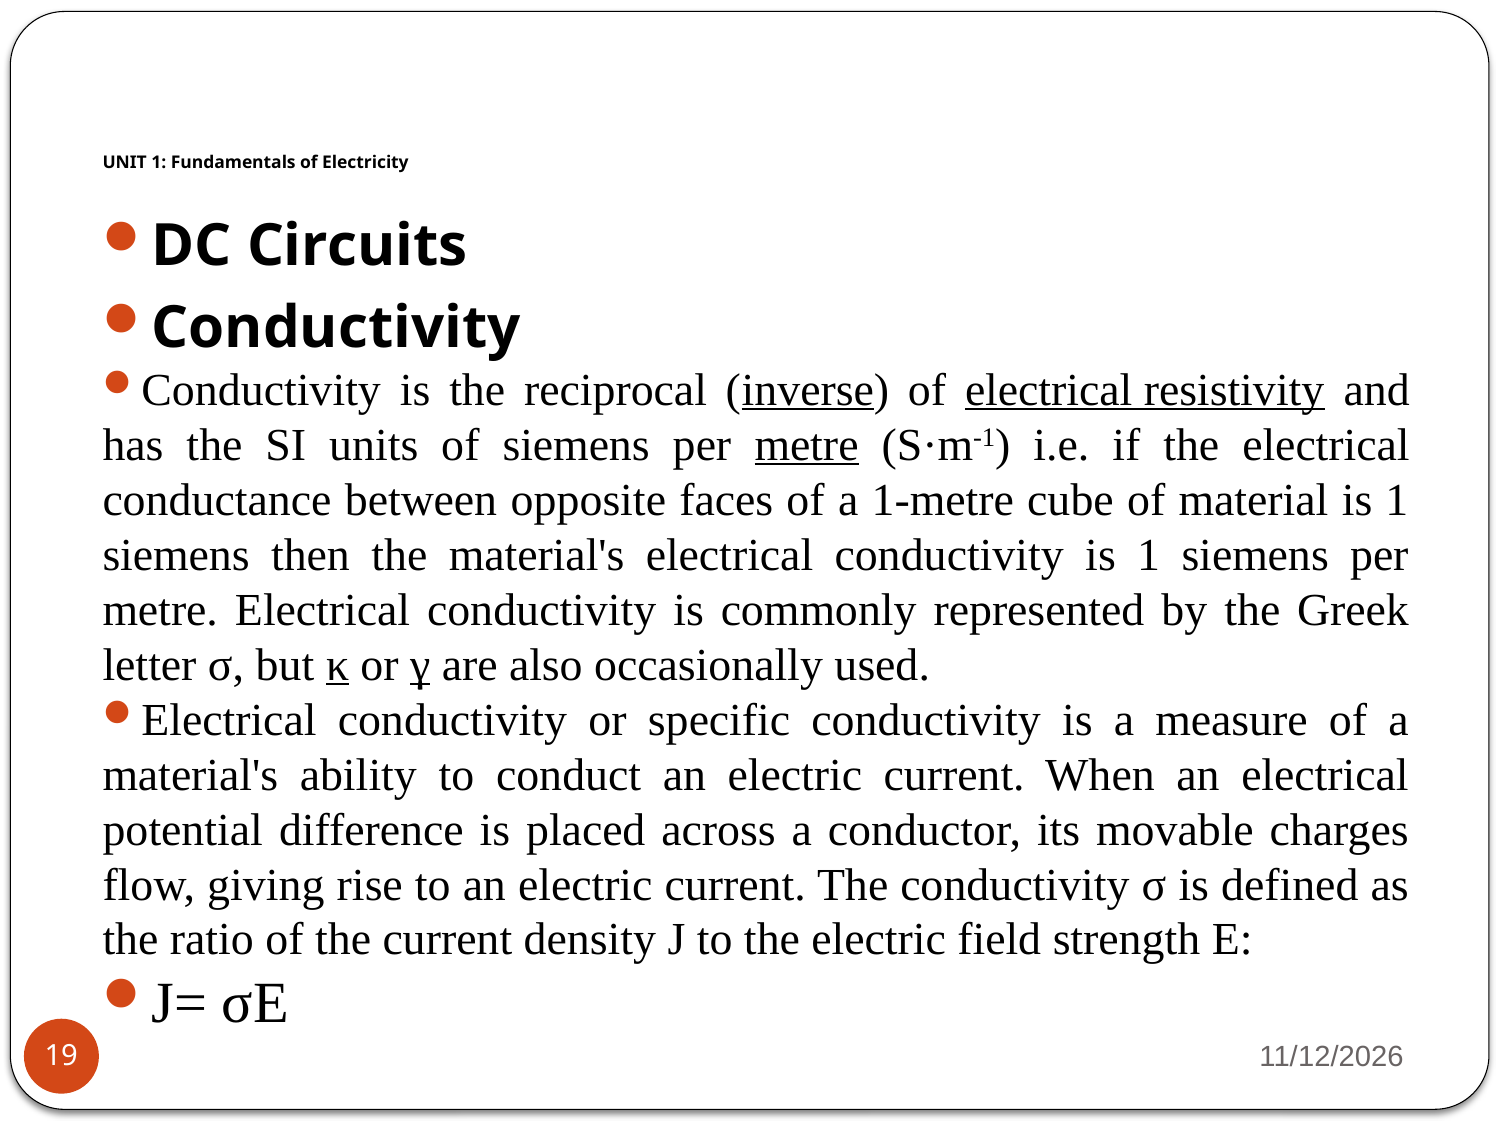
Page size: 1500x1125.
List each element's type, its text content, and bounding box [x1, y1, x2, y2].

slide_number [1012, 1015, 1419, 1094]
list DC Circuits Conductivity Conductivity is the reciprocal (inverse) of electrical resistivity and has the SI units of siemens per metre (S·m-1) i.e. if the electrical conductance between opposite faces of a 1-metre cube of material is 1 siemens then the material's electrical conductivity is 1 siemens per metre. Electrical conductivity is commonly represented by the Greek letter σ, but κ or γ are also occasionally used. Electrical conductivity or specific conductivity is a measure of a material's ability to conduct an electric current. When an electrical potential difference is placed across a conductor, its movable charges flow, giving rise to an electric current. The conductivity σ is defined as the ratio of the current density J to the electric field strength E: J= σE [87, 199, 1426, 1063]
slide_number 19 [23, 1018, 99, 1094]
title UNIT 1: Fundamentals of Electricity [87, 37, 1426, 188]
